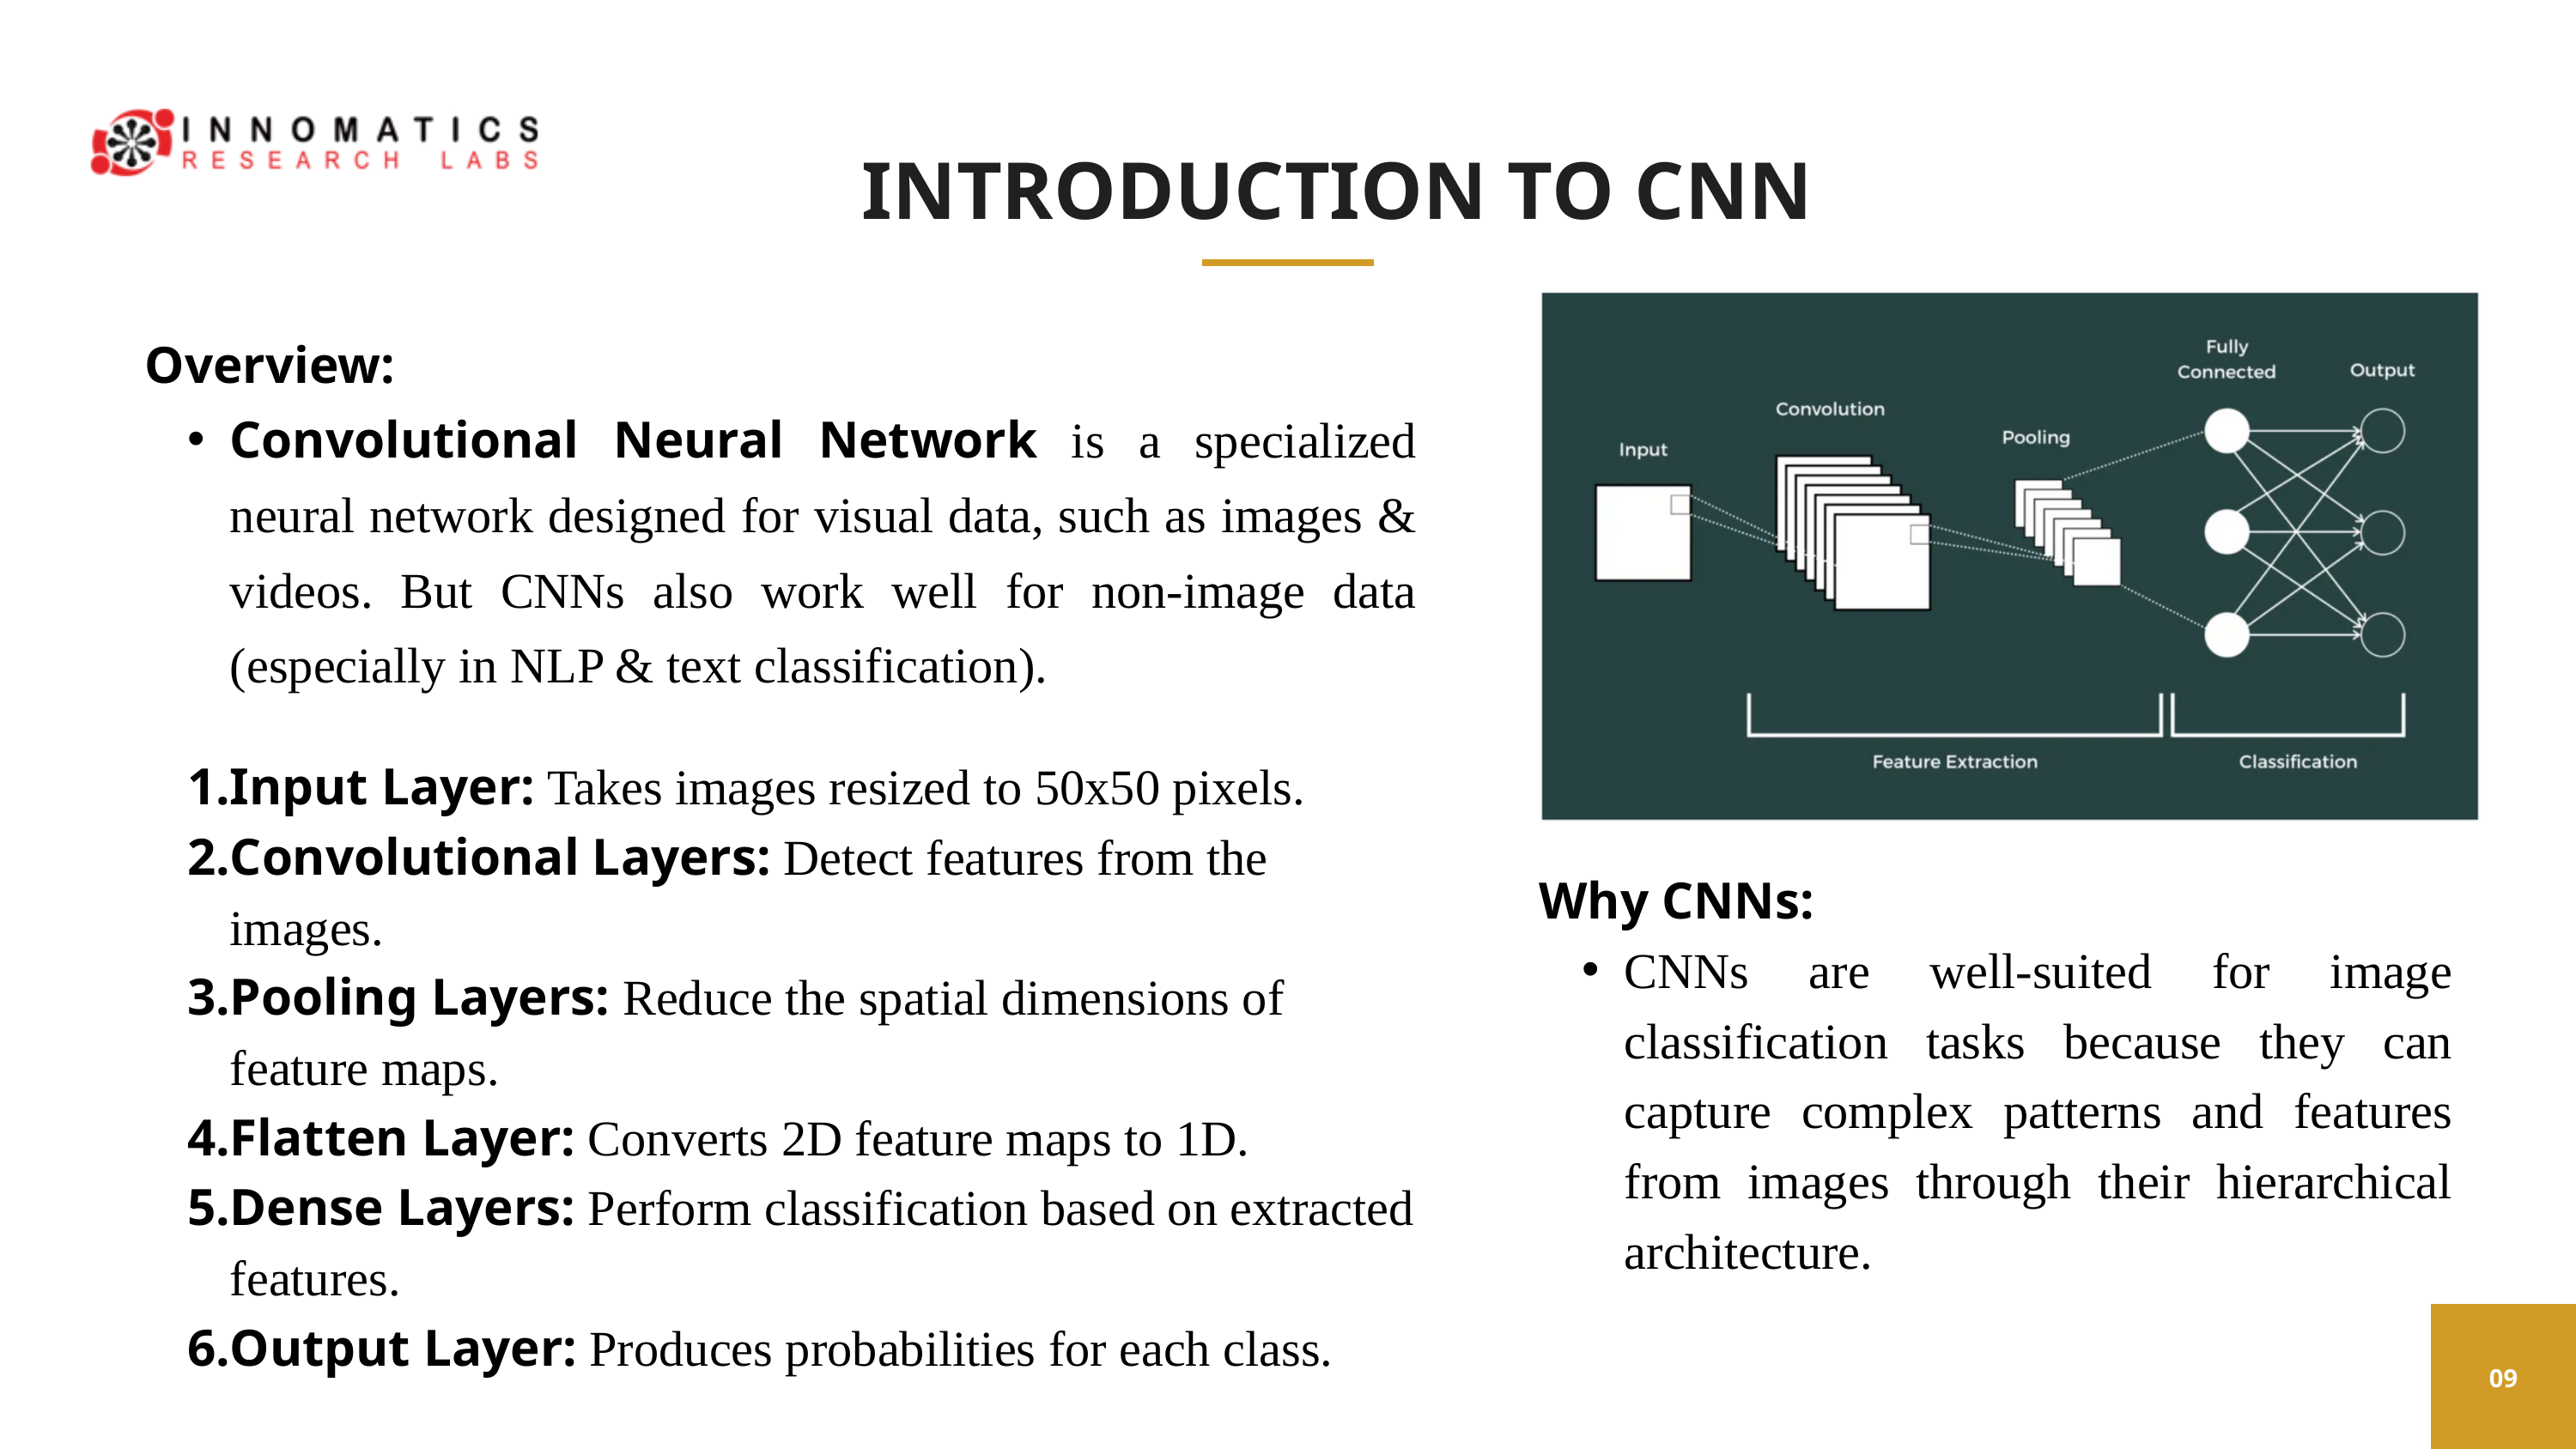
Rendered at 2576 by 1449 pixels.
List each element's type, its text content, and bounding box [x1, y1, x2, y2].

text_box Input Layer: Takes images resized to 50x50 pixels. Convolutional Layers: Detect features from the images. Pooling Layers: Reduce the spatial dimensions of feature maps. Flatten Layer: Converts 2D feature maps to 1D. Dense Layers: Perform classification based on extracted features. Output Layer: Produces probabilities for each class. [144, 744, 1418, 1376]
text_box [1539, 290, 2482, 823]
text_box Why CNNs: CNNs are well-suited for image classification tasks because they can capture complex patterns and features from images through their hierarchical architecture. [1539, 858, 2453, 1279]
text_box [2430, 1303, 2576, 1449]
text_box Overview: Convolutional Neural Network is a specialized neural network designed for visual data, such as images & videos. But CNNs also work well for non-image data (especially in NLP & text classification). [144, 318, 1418, 694]
text_box INTRODUCTION TO CNN [860, 134, 1814, 235]
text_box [1201, 258, 1375, 266]
text_box [68, 94, 560, 197]
